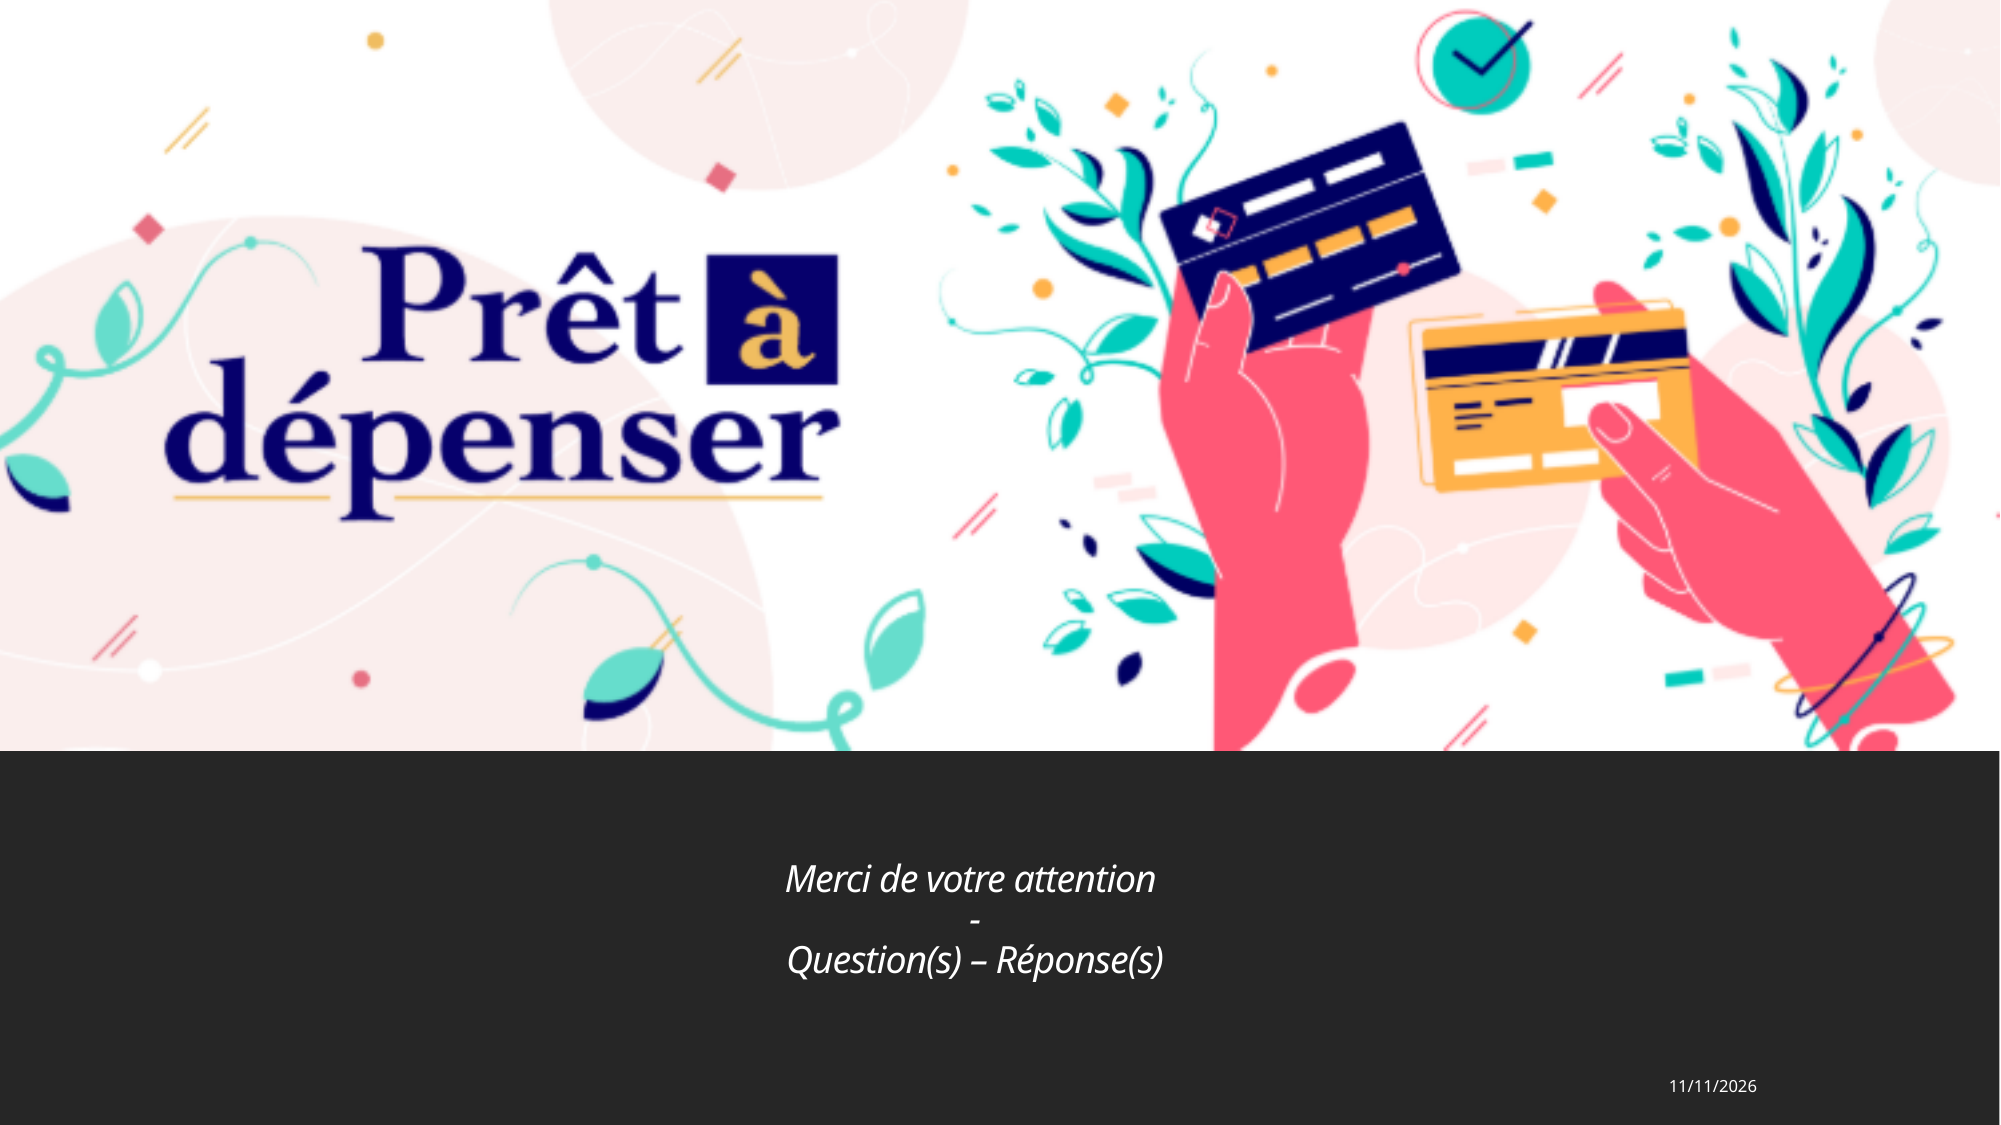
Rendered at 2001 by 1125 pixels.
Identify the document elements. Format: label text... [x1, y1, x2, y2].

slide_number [1348, 1057, 1773, 1118]
title Merci de votre attention - Question(s) – Réponse(s) [145, 859, 1805, 982]
picture [0, 0, 2000, 752]
